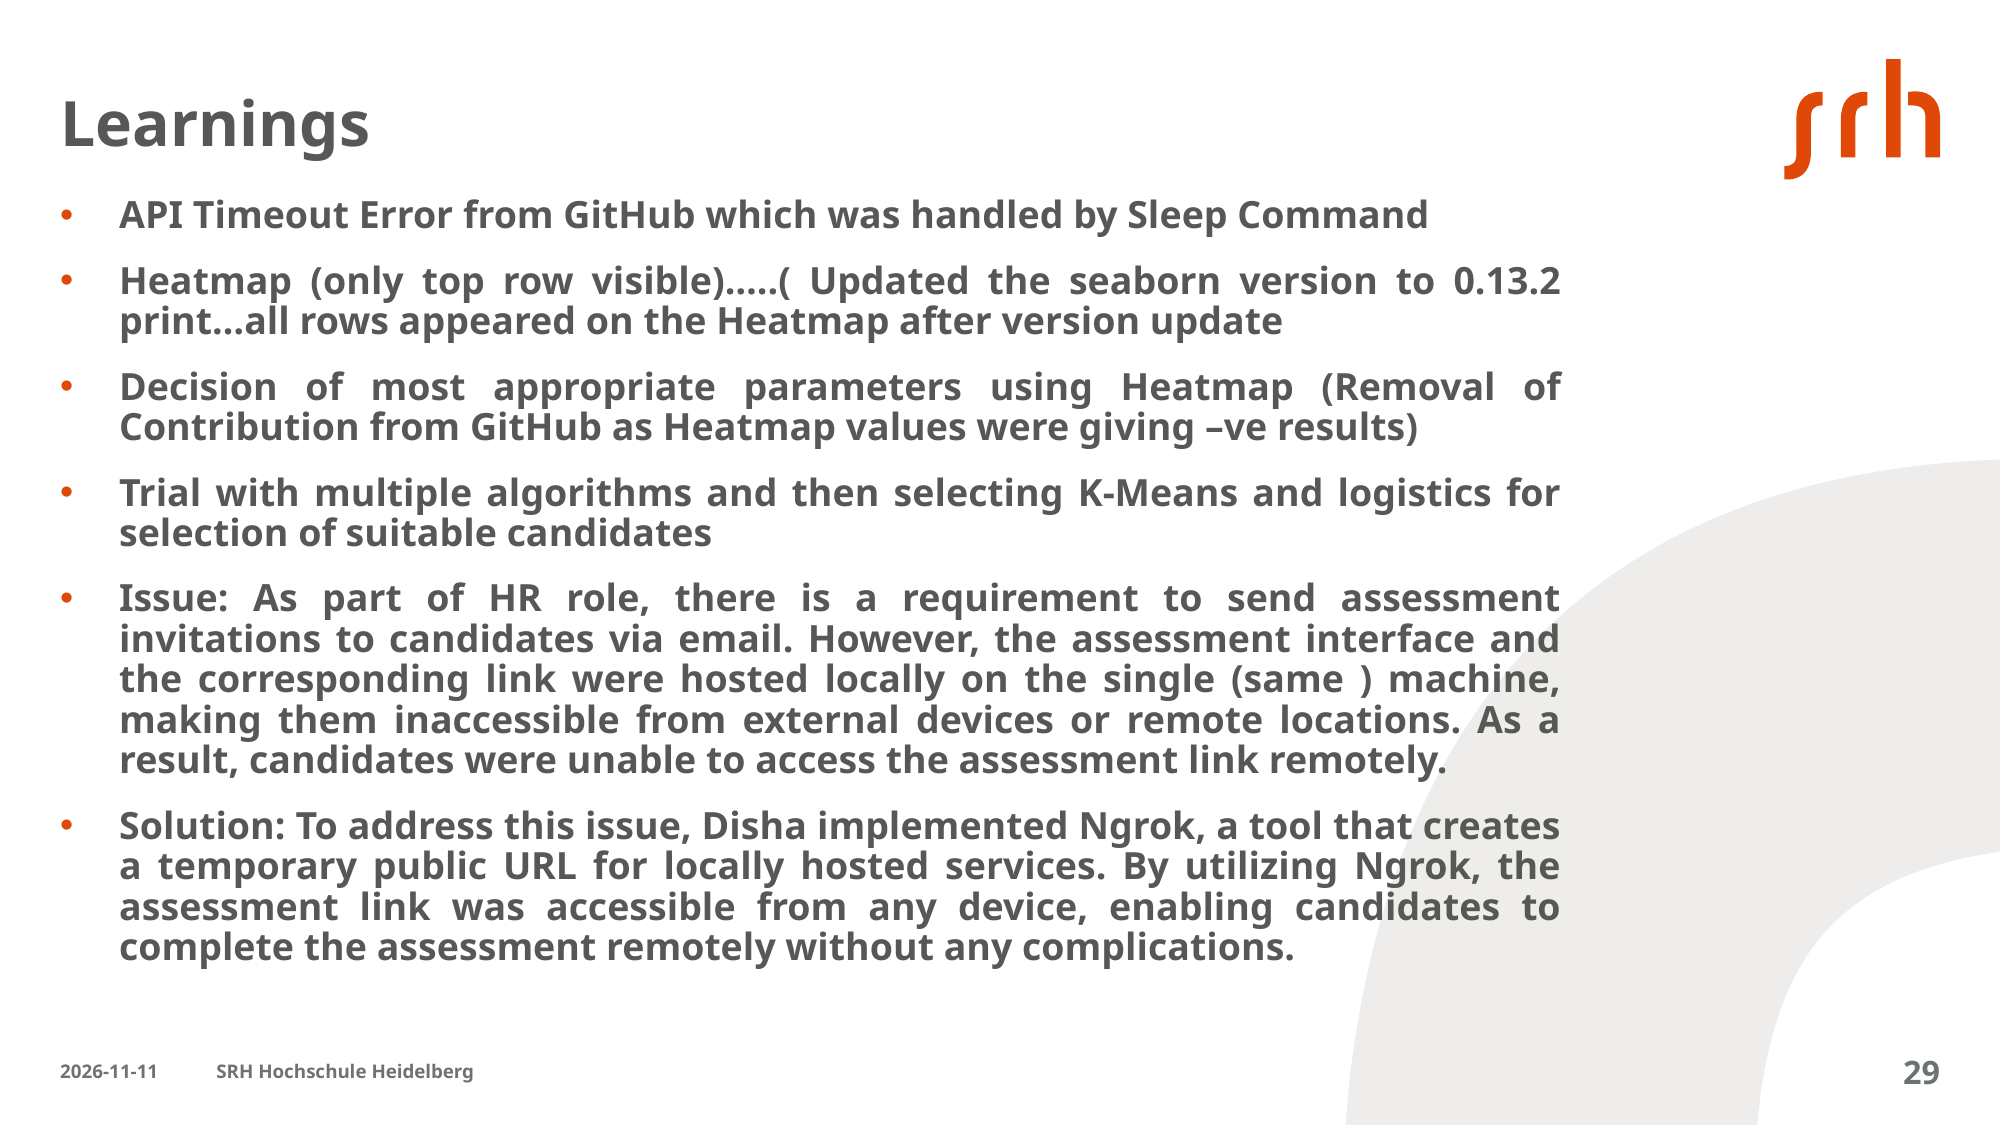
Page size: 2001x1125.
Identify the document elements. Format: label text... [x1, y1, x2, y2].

list API Timeout Error from GitHub which was handled by Sleep Command Heatmap (only top row visible)…..( Updated the seaborn version to 0.13.2 print…all rows appeared on the Heatmap after version update Decision of most appropriate parameters using Heatmap (Removal of Contribution from GitHub as Heatmap values were giving –ve results) Trial with multiple algorithms and then selecting K-Means and logistics for selection of suitable candidates Issue: As part of HR role, there is a requirement to send assessment invitations to candidates via email. However, the assessment interface and the corresponding link were hosted locally on the single (same ) machine, making them inaccessible from external devices or remote locations. As a result, candidates were unable to access the assessment link remotely. Solution: To address this issue, Disha implemented Ngrok, a tool that creates a temporary public URL for locally hosted services. By utilizing Ngrok, the assessment link was accessible from any device, enabling candidates to complete the assessment remotely without any complications. [60, 196, 1563, 891]
title Learnings [60, 22, 1563, 160]
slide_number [60, 1042, 204, 1103]
footer SRH Hochschule Heidelberg [216, 1042, 1283, 1103]
slide_number 29 [1828, 1044, 1941, 1104]
